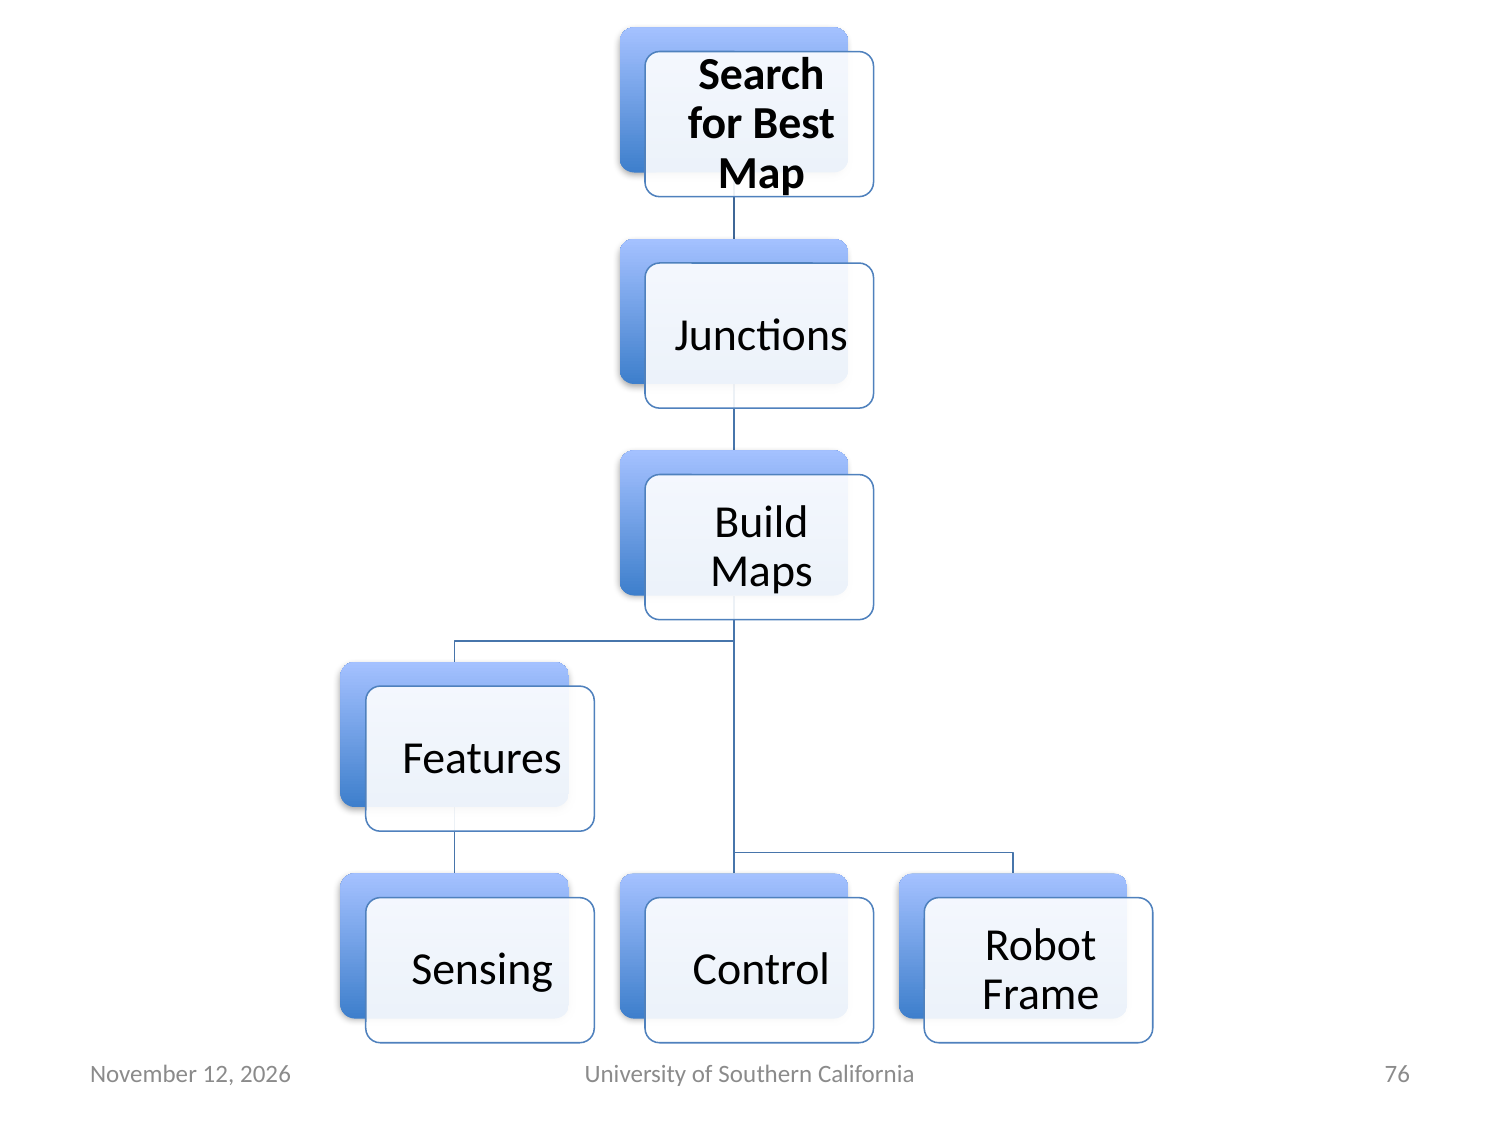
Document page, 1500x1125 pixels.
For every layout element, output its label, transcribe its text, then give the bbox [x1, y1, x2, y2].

slide_number 76 [1074, 1051, 1425, 1103]
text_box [39, 27, 1454, 1043]
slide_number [75, 1051, 425, 1103]
footer University of Southern California [512, 1051, 988, 1103]
